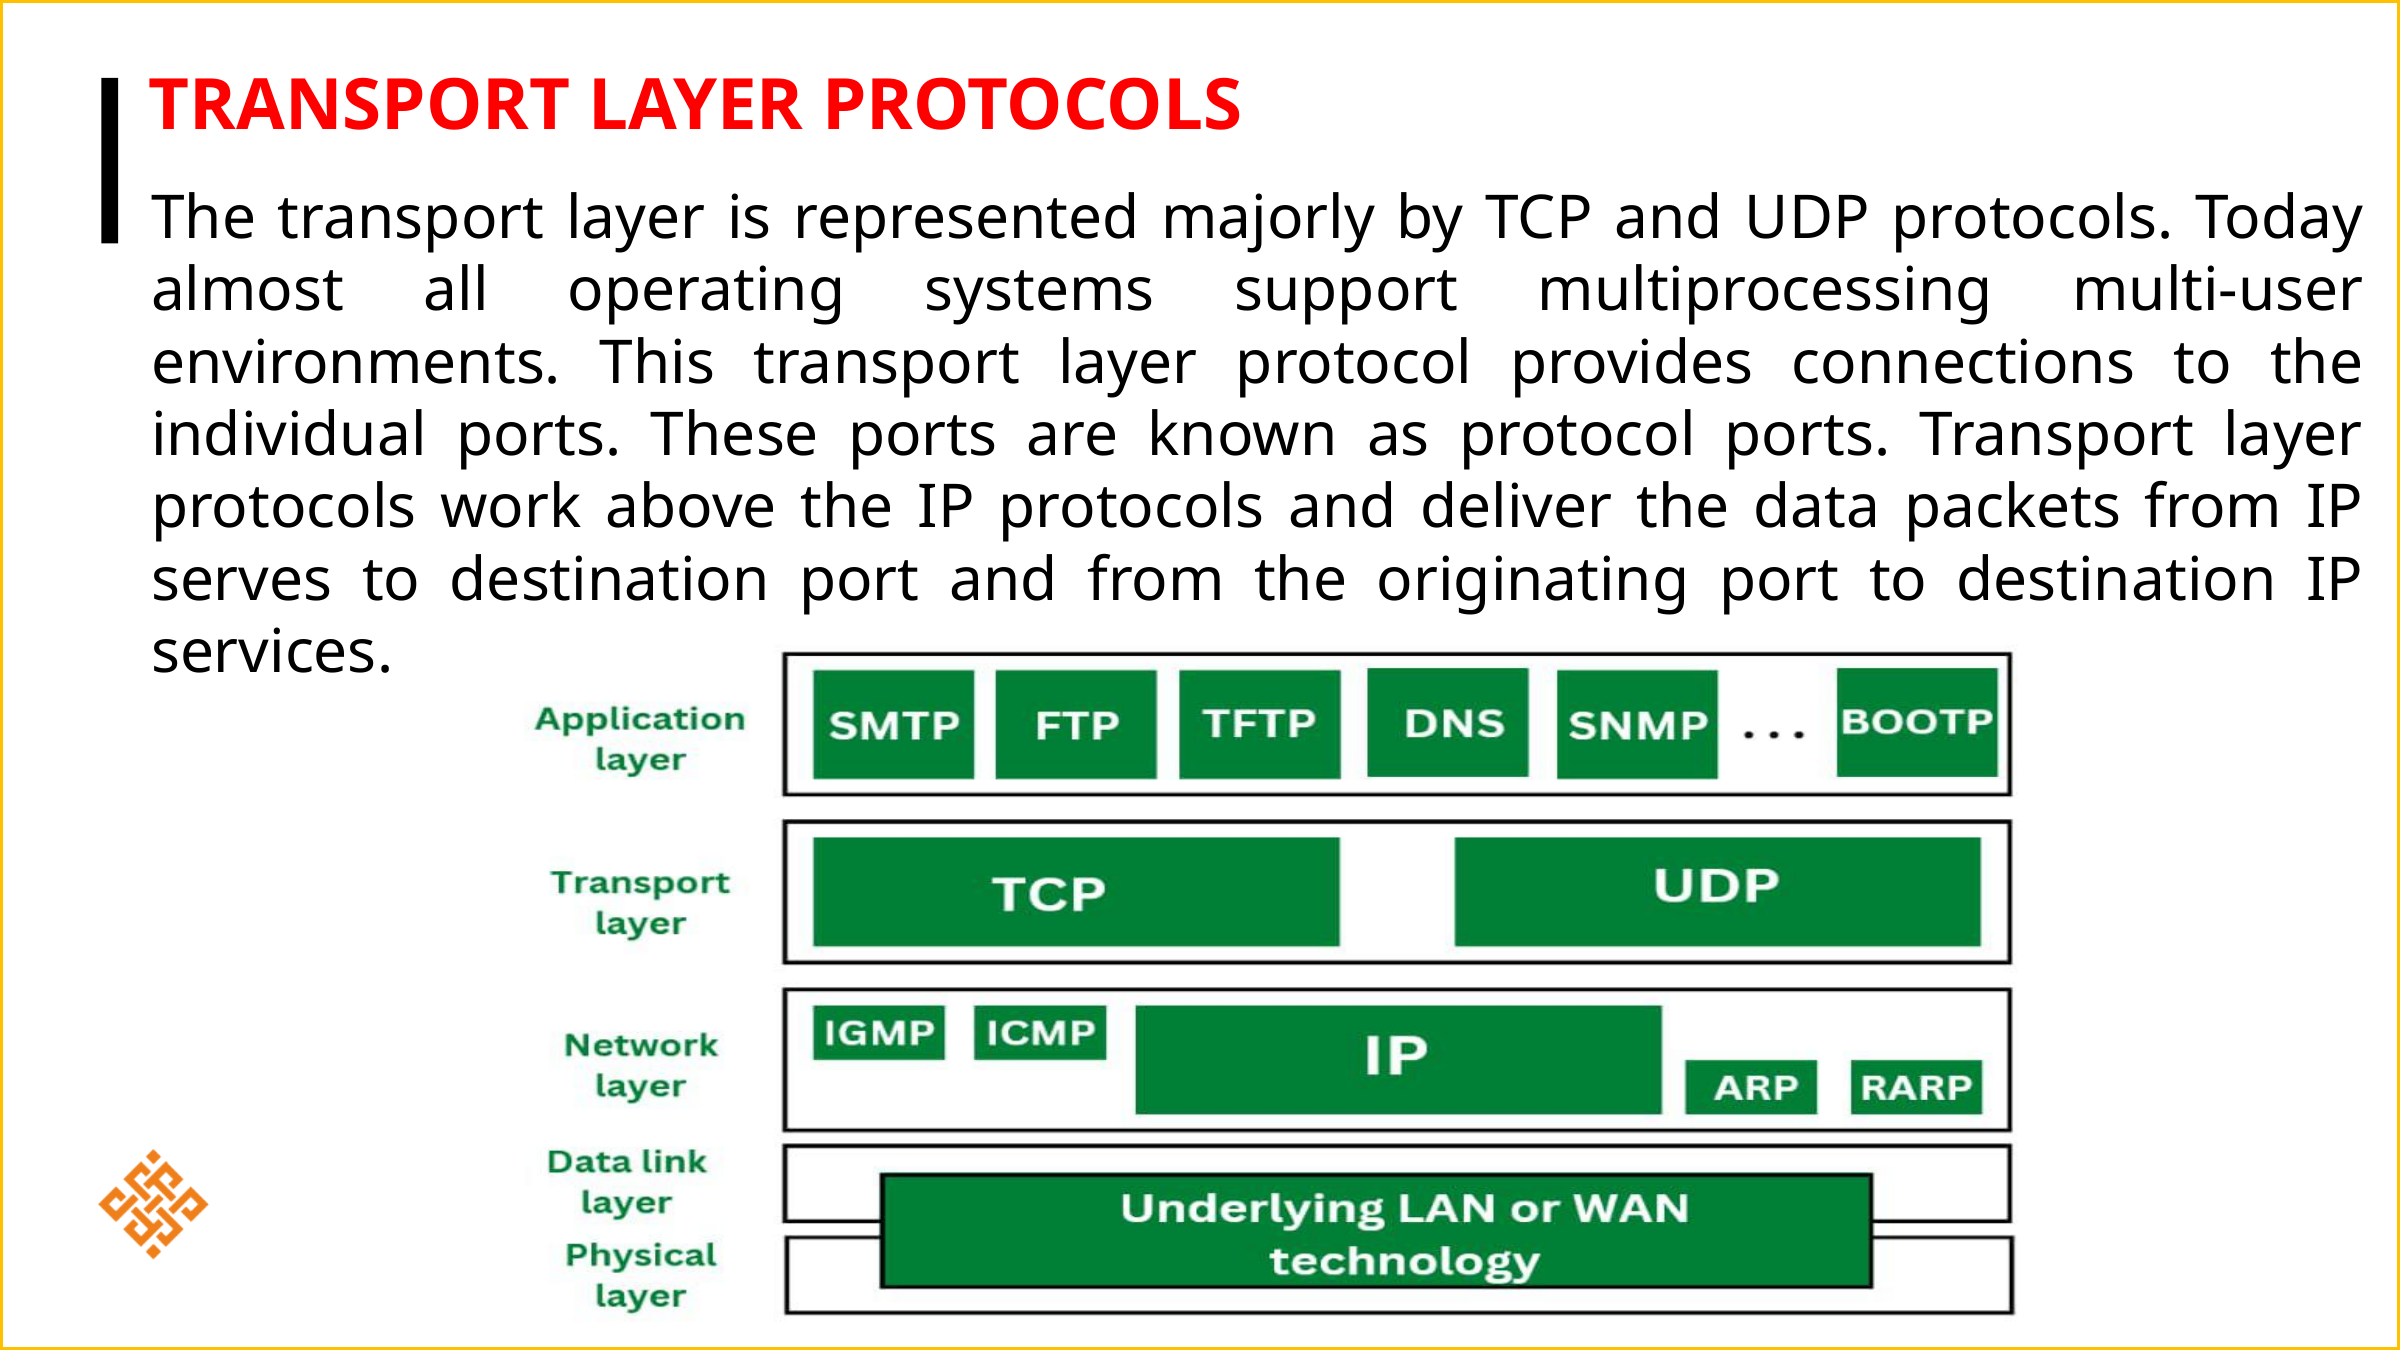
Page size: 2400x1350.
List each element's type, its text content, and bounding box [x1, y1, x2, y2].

list The transport layer is represented majorly by TCP and UDP protocols. Today almost all operating systems support multiprocessing multi-user environments. This transport layer protocol provides connections to the individual ports. These ports are known as protocol ports. Transport layer protocols work above the IP protocols and deliver the data packets from IP serves to destination port and from the originating port to destination IP services. [133, 168, 2384, 1151]
title Transport Layer Protocols [130, 19, 2175, 185]
picture [499, 644, 2038, 1332]
picture [75, 1058, 235, 1350]
